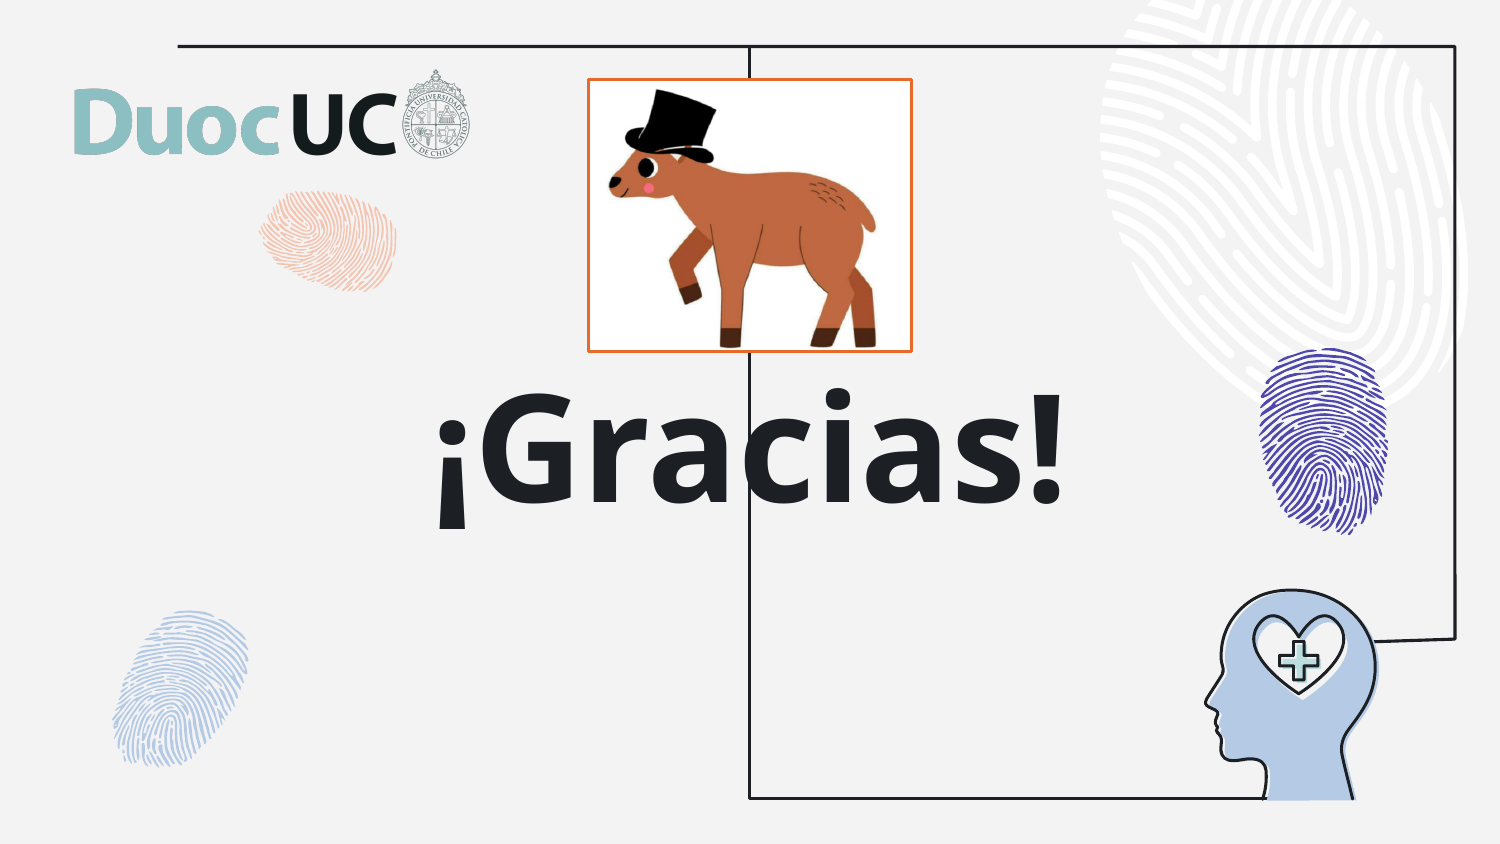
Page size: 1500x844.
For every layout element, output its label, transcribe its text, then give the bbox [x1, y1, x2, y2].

title ¡Gracias! [334, 318, 1166, 567]
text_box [111, 603, 243, 775]
picture [590, 80, 910, 351]
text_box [1248, 346, 1406, 531]
picture [69, 63, 476, 165]
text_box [271, 174, 388, 309]
